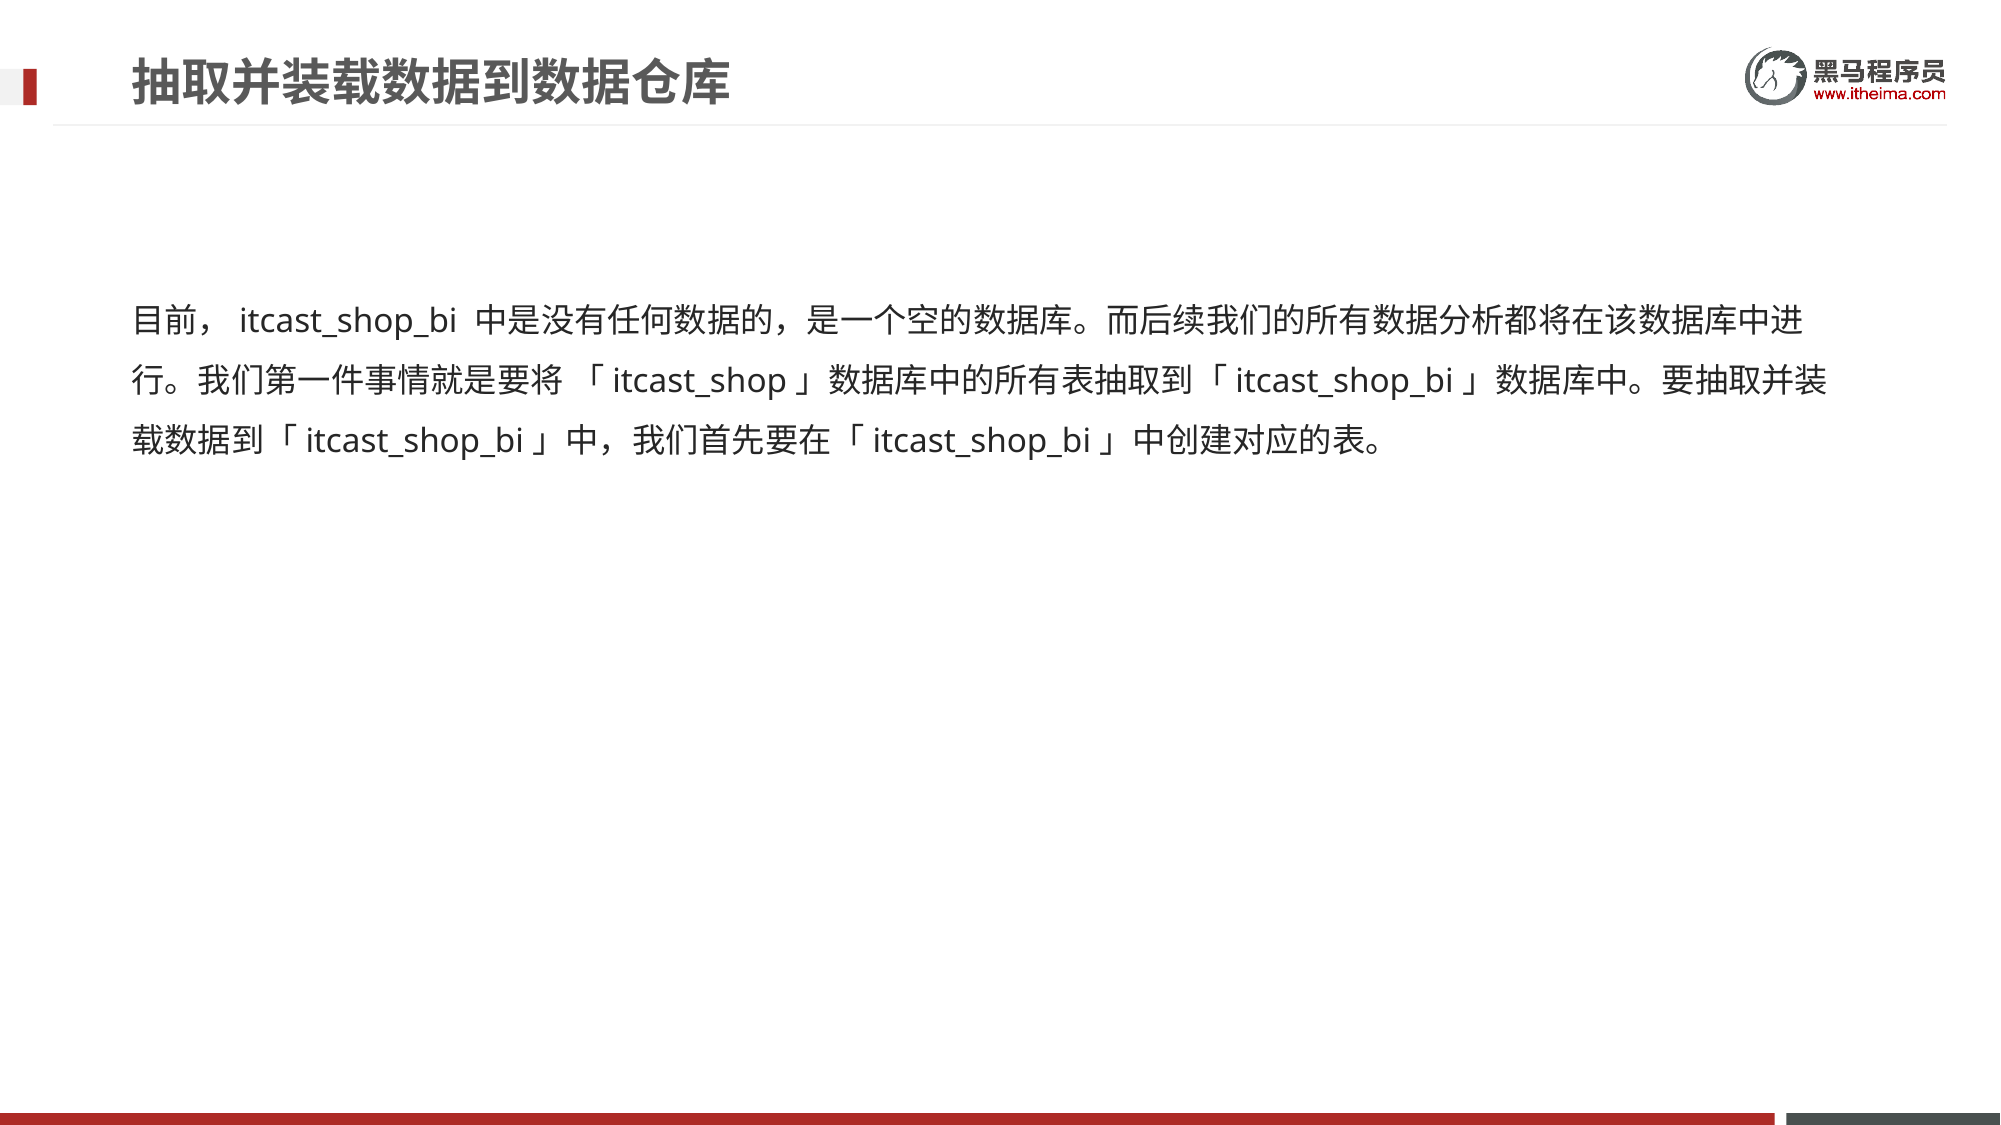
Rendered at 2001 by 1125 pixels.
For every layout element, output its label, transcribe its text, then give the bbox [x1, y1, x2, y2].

picture [1744, 46, 1946, 106]
list 目前，itcast_shop_bi 中是没有任何数据的，是一个空的数据库。而后续我们的所有数据分析都将在该数据库中进行。我们第一件事情就是要将 「itcast_shop」数据库中的所有表抽取到「itcast_shop_bi」数据库中。要抽取并装载数据到「itcast_shop_bi」中，我们首先要在「itcast_shop_bi」中创建对应的表。 [116, 271, 1872, 964]
title 抽取并装载数据到数据仓库 [116, 38, 1556, 124]
